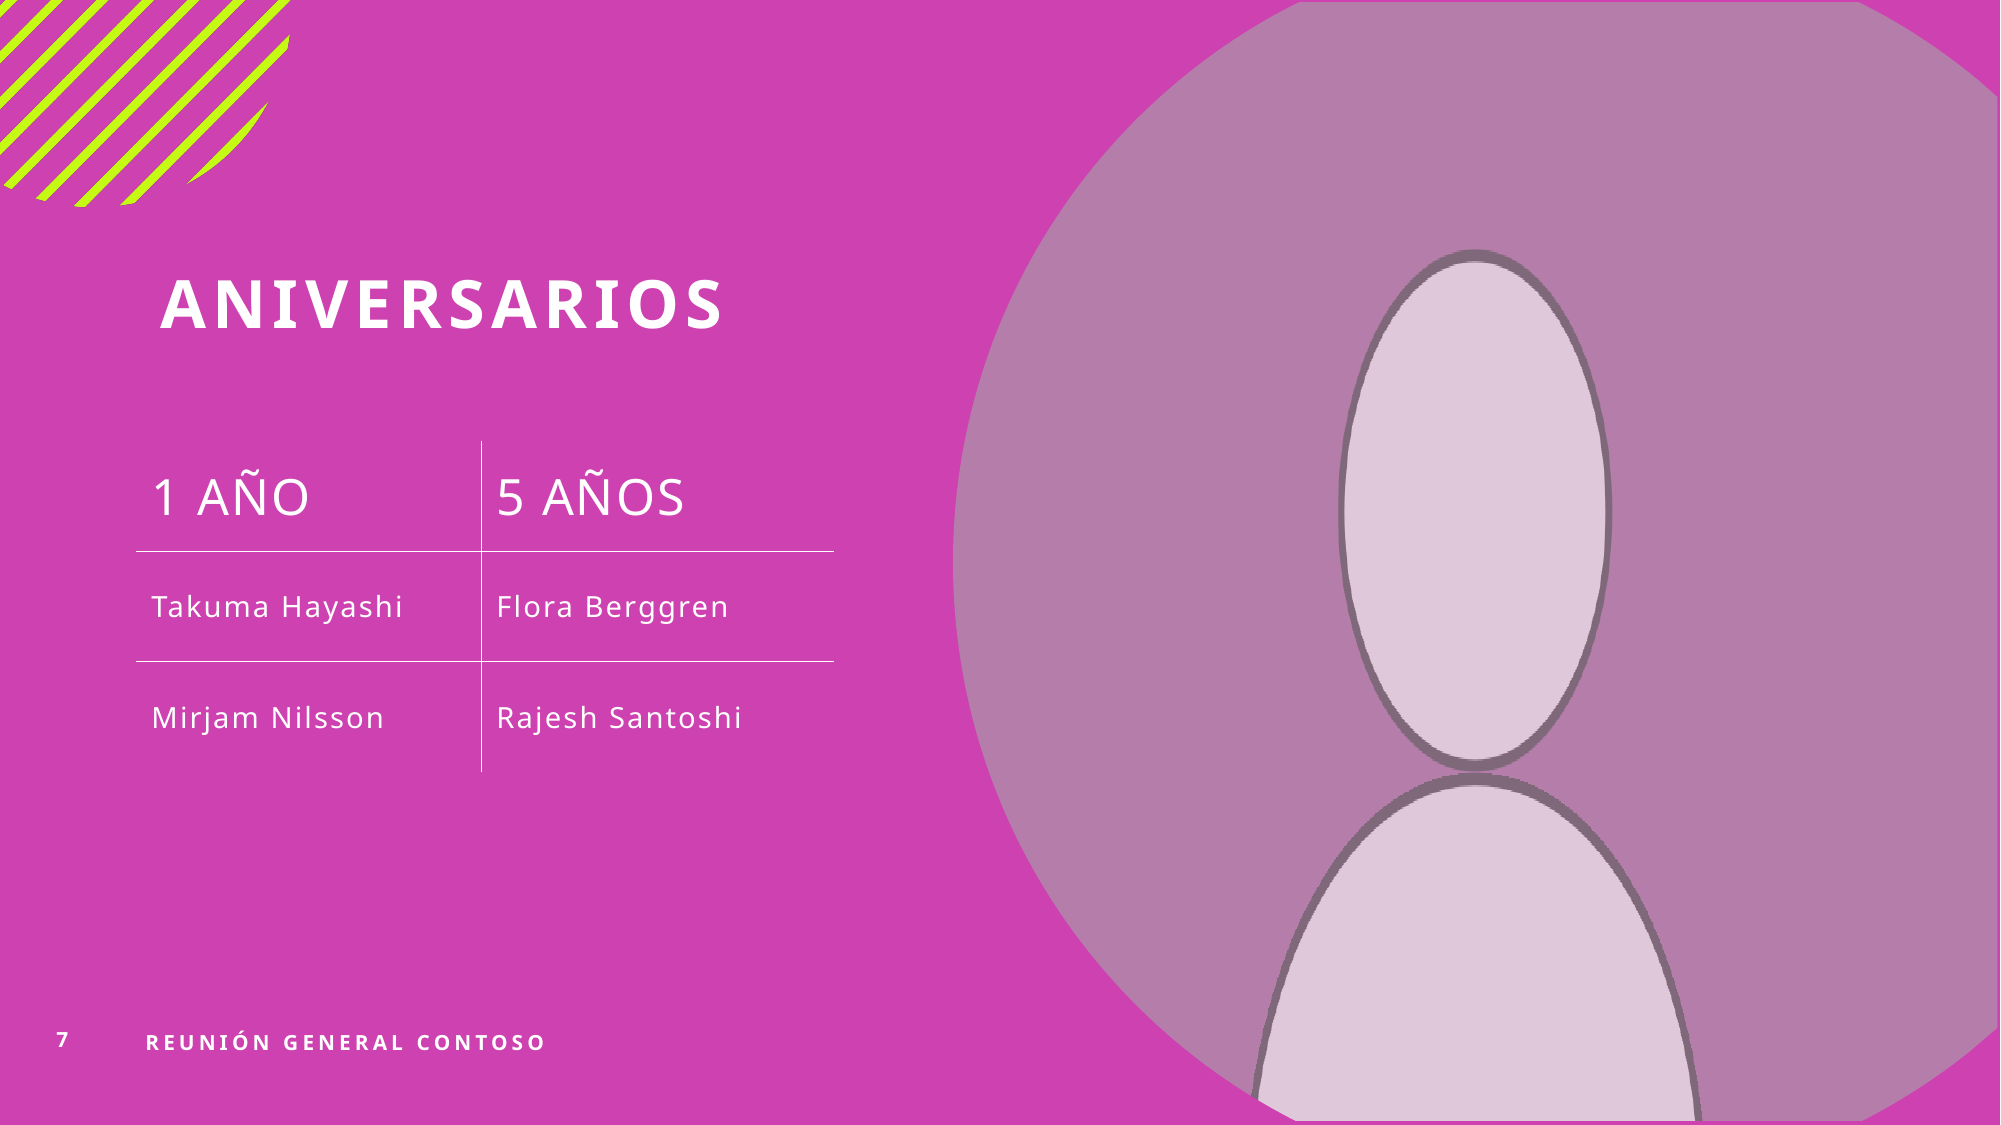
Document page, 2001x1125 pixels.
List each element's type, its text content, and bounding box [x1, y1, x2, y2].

table_header 5 AÑOS [482, 441, 834, 551]
table_cell Flora Berggren [482, 552, 834, 661]
footer REUNIÓN GENERAL CONTOSO [130, 943, 944, 1062]
table_cell Takuma Hayashi [136, 552, 481, 661]
picture [0, 0, 308, 224]
table_header 1 AÑO [136, 441, 481, 551]
table_cell Rajesh Santoshi [482, 662, 834, 772]
title ANIVERSARIOS [145, 266, 944, 380]
slide_number 7 [0, 943, 125, 1062]
picture [952, 0, 2000, 1125]
table_cell Mirjam Nilsson [136, 662, 481, 772]
